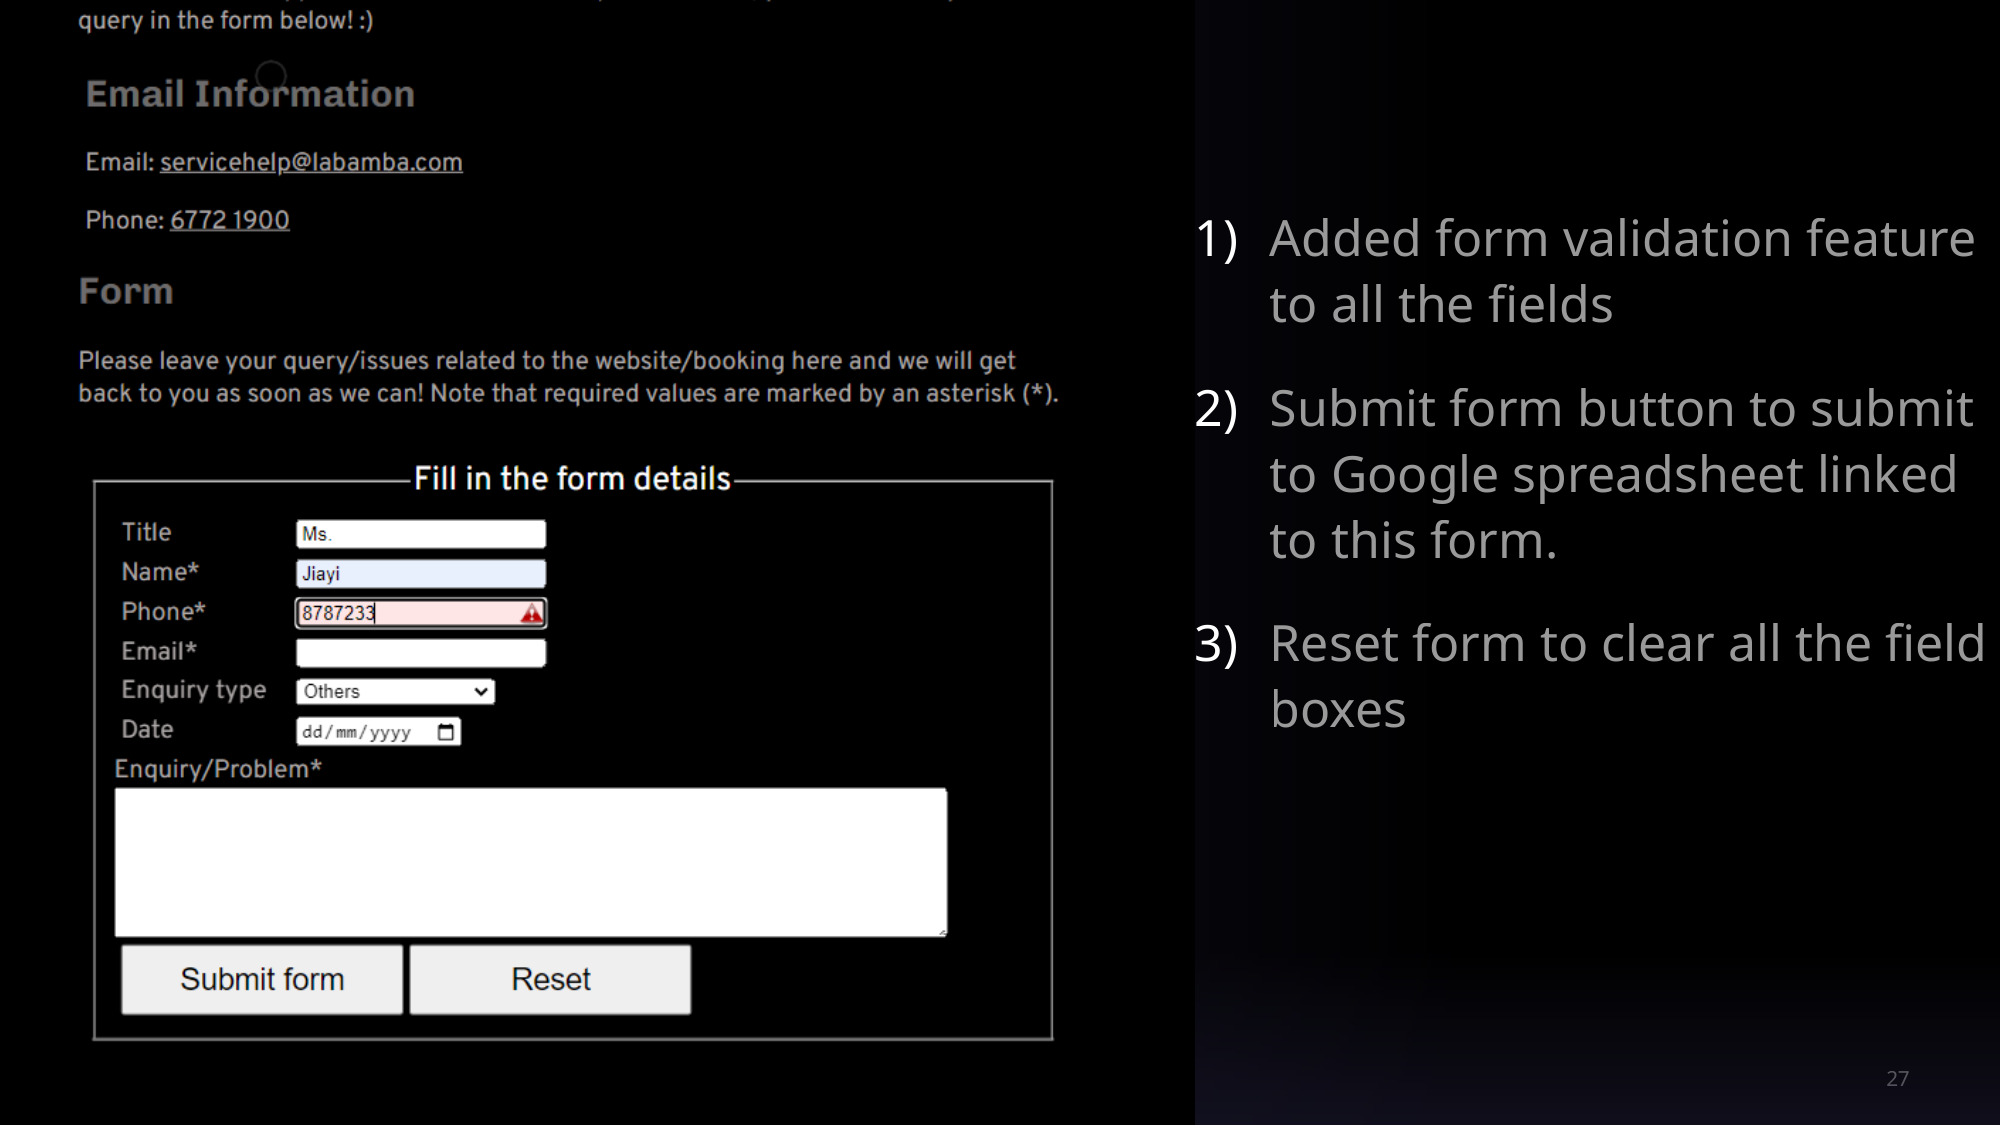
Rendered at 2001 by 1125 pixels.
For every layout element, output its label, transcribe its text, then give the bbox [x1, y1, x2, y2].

subtitle Added form validation feature to all the fields Submit form button to submit to Google spreadsheet linked to this form. Reset form to clear all the field boxes [1195, 0, 1989, 1125]
picture [0, 0, 1195, 1125]
